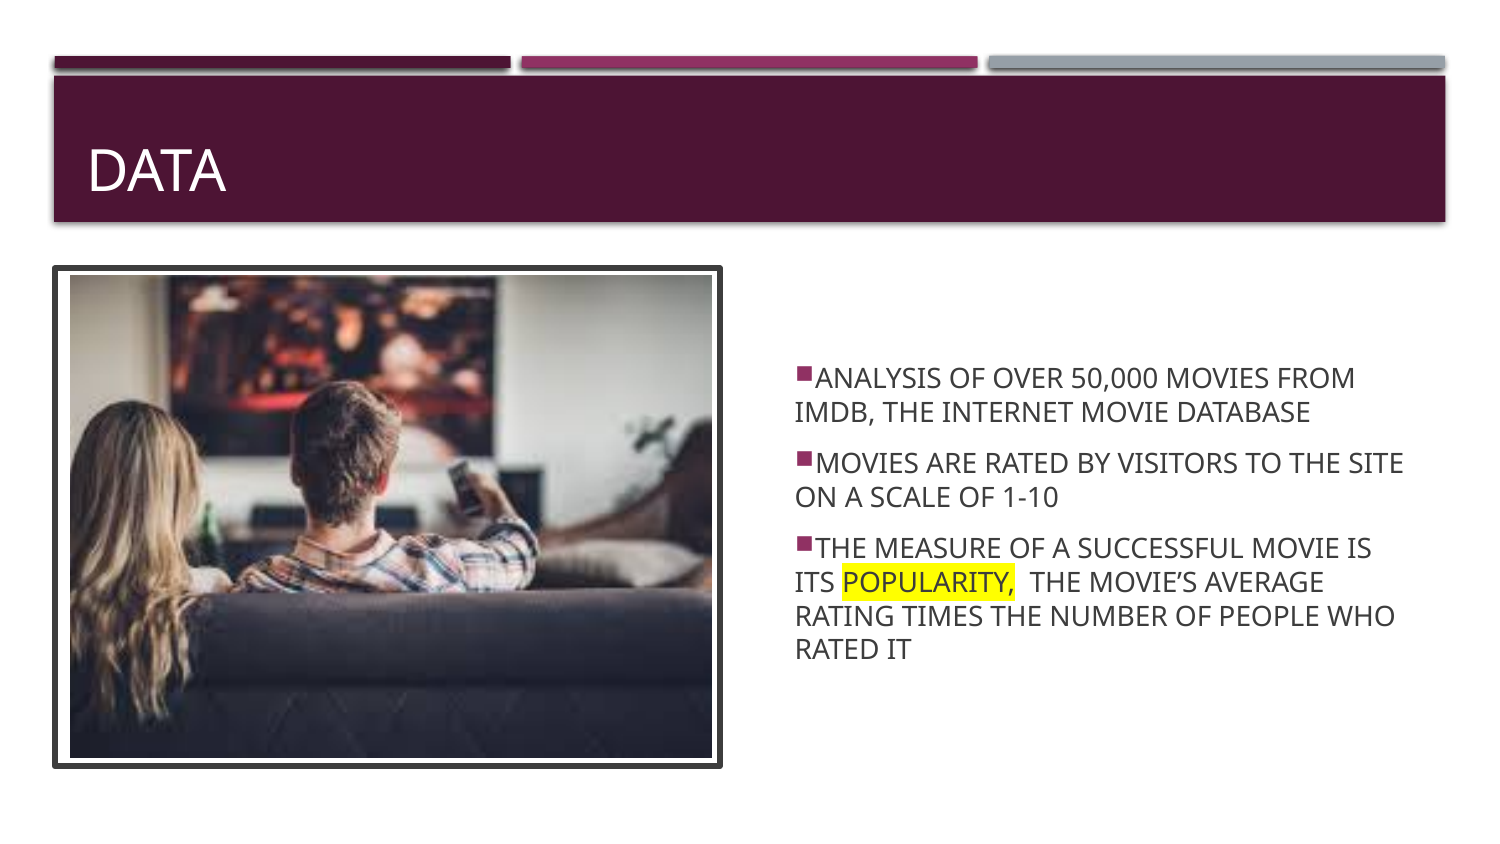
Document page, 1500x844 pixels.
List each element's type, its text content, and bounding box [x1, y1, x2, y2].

text_box [988, 55, 1446, 69]
text_box [54, 55, 512, 69]
list Analysis of over 50,000 movies from imdB, THE INTERNET MOVIE DATABASE Movies are rated by visitors to the site on a scale of 1-10 The measure of a successful movie is its popularity, the movie’s average rating times the number of people who rated it [779, 268, 1429, 758]
text_box [53, 74, 1447, 223]
title data [71, 86, 1429, 212]
picture [69, 275, 712, 758]
text_box : [552, 477, 1357, 769]
text_box [521, 55, 978, 69]
text_box [53, 266, 722, 768]
